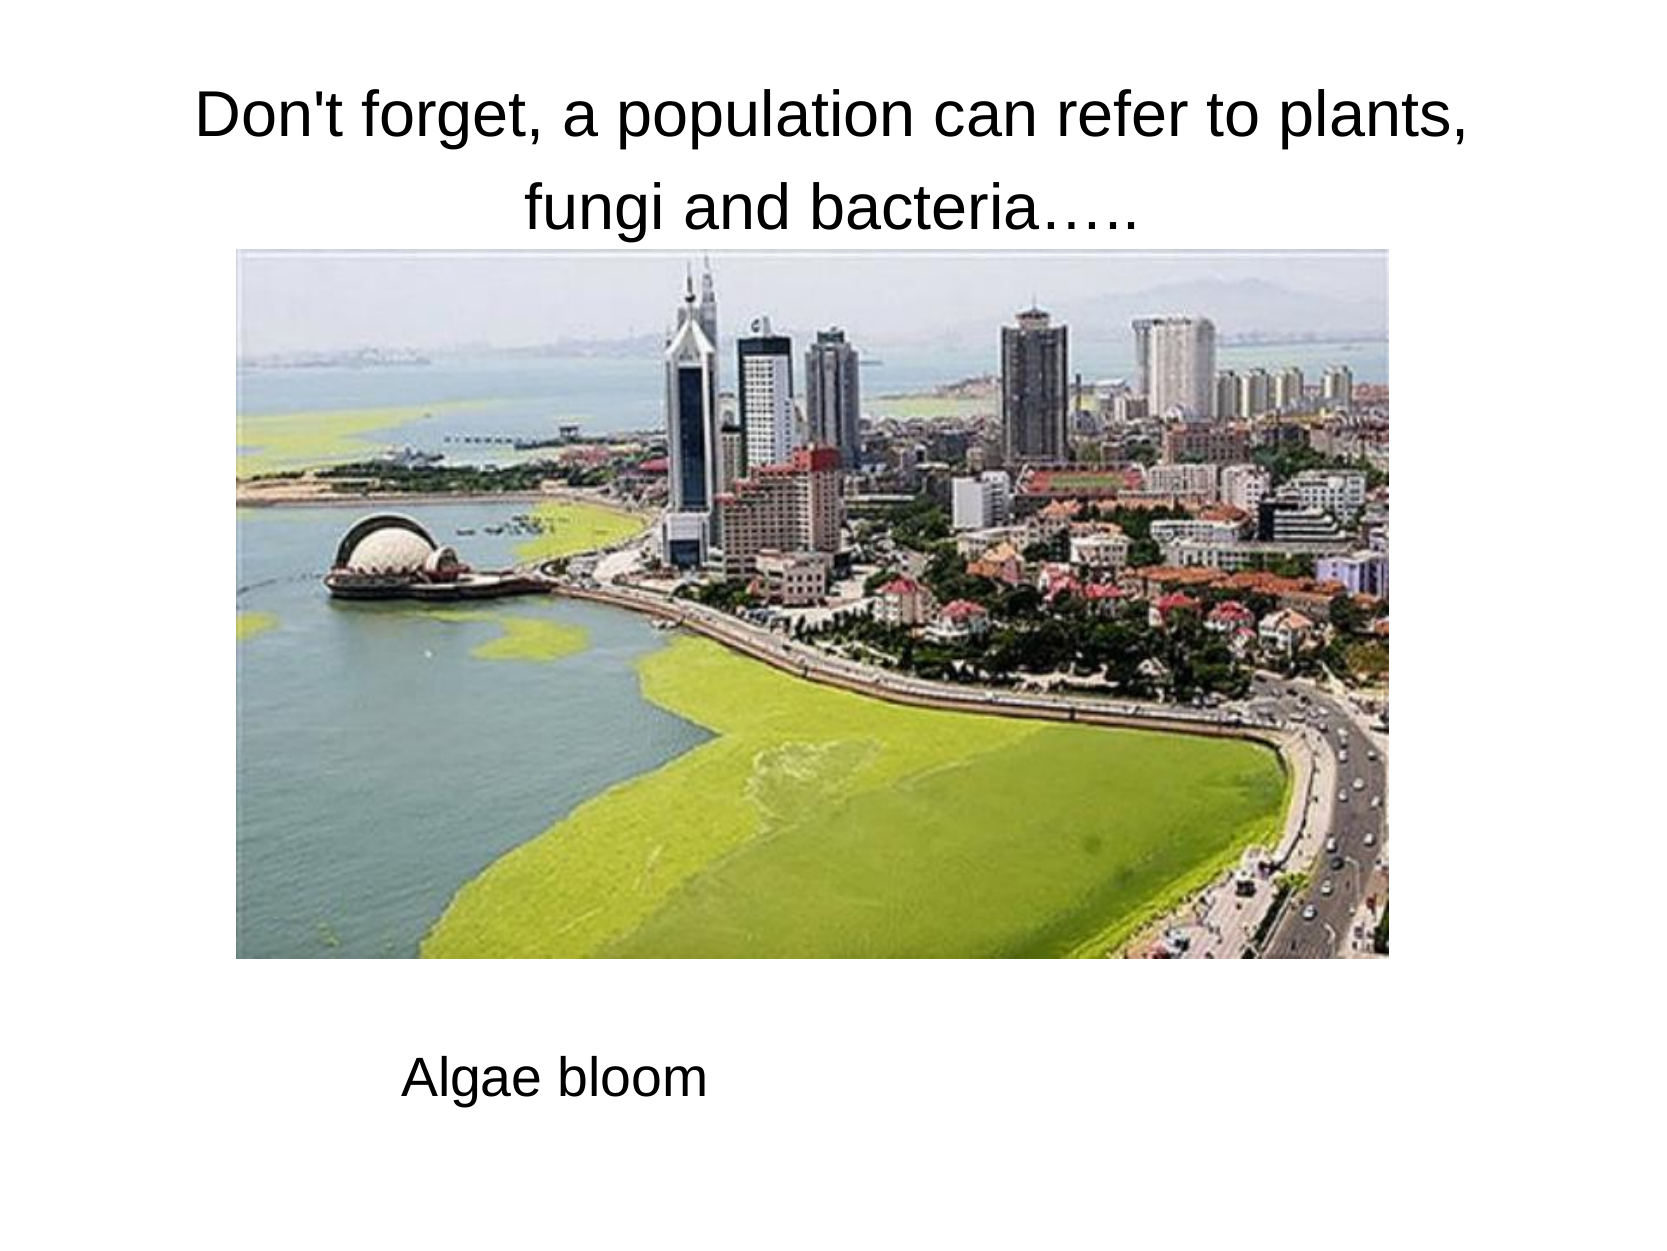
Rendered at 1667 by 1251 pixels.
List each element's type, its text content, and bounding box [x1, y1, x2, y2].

text_box Algae bloom [252, 1022, 857, 1103]
text_box Don't forget, a population can refer to plants, fungi and bacteria….. [141, 50, 1524, 220]
picture [235, 249, 1390, 959]
